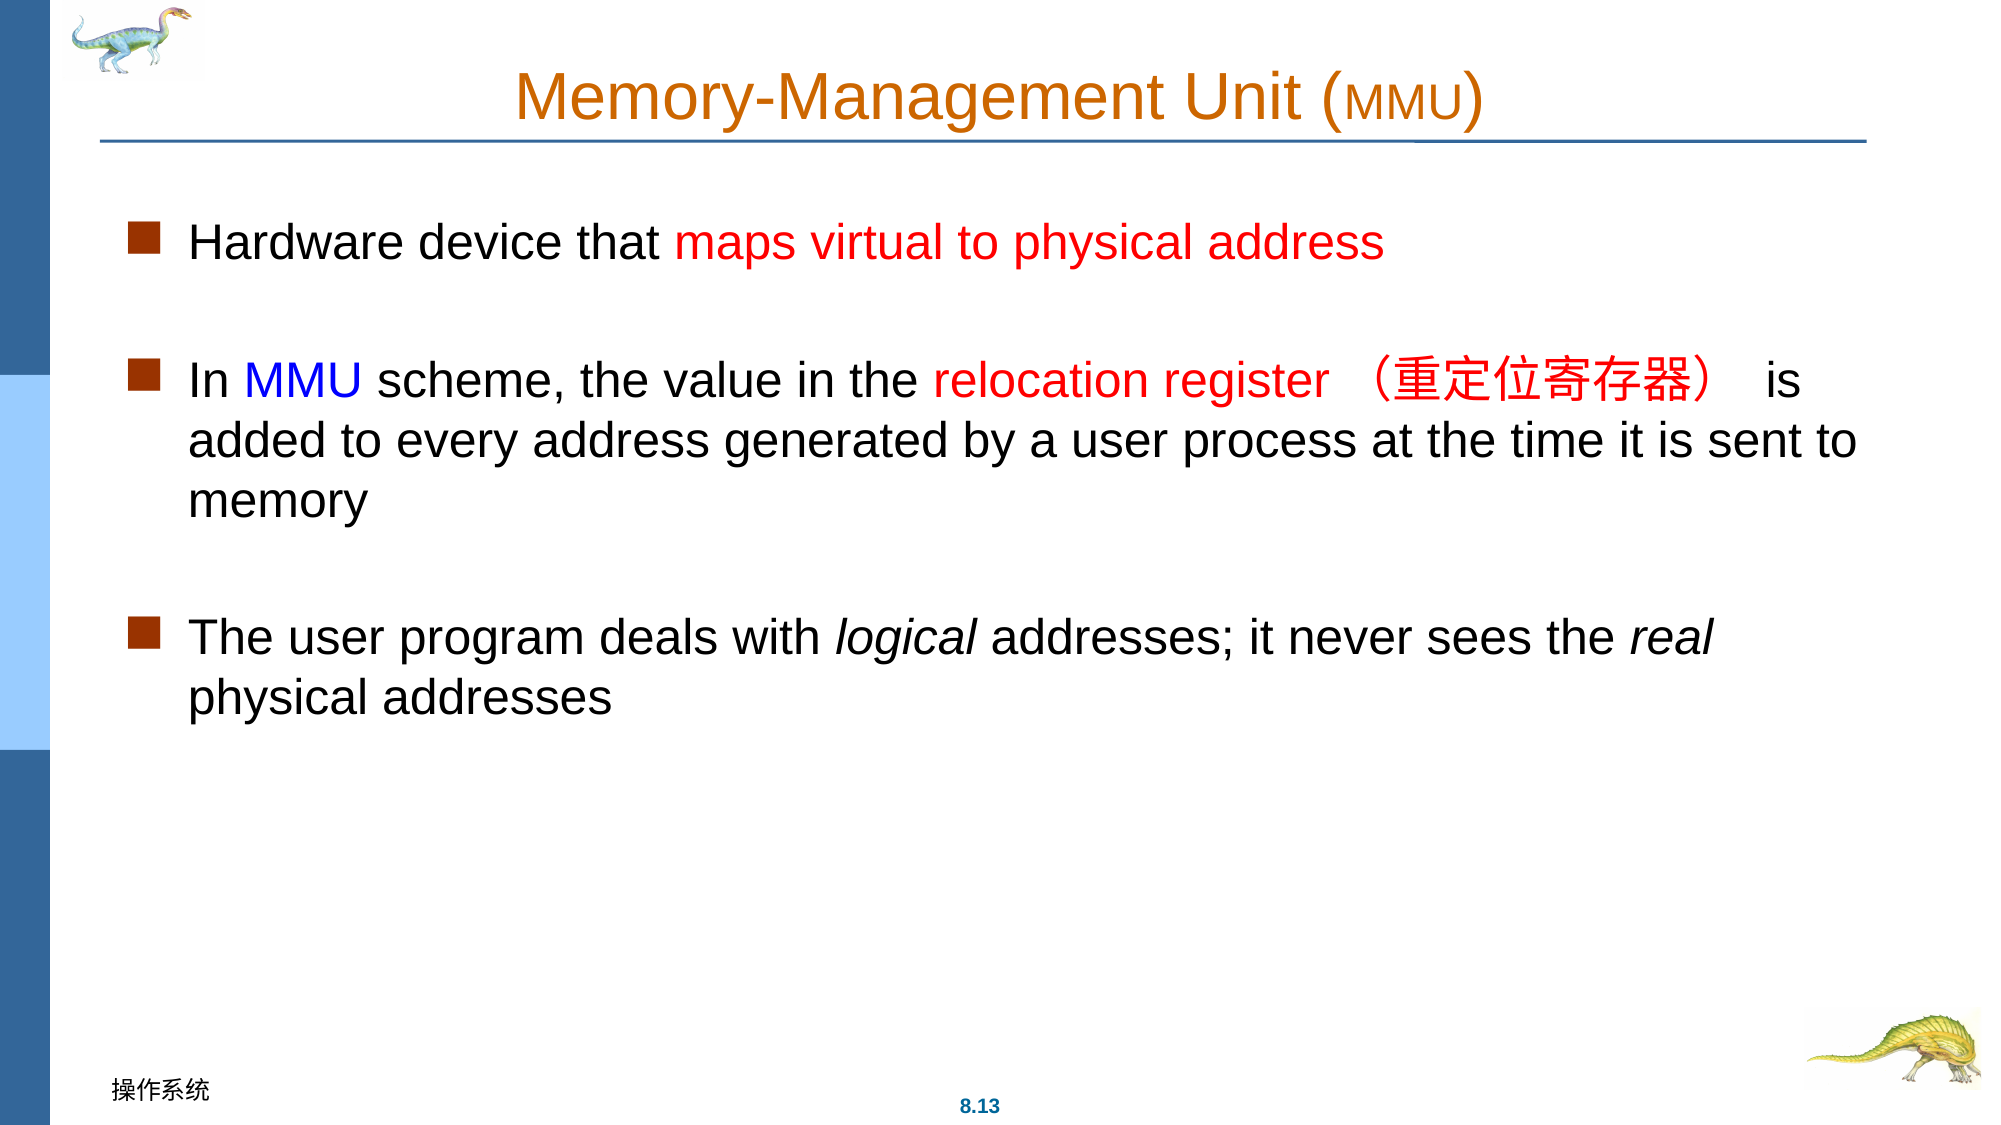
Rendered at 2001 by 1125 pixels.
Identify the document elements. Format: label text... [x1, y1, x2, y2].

picture [62, 0, 205, 81]
list Hardware device that maps virtual to physical address In MMU scheme, the value in the relocation register（重定位寄存器） is added to every address generated by a user process at the time it is sent to memory The user program deals with logical addresses; it never sees the real physical addresses [116, 202, 1917, 946]
picture [1804, 1007, 1982, 1090]
title Memory-Management Unit (MMU) [99, 45, 1900, 141]
